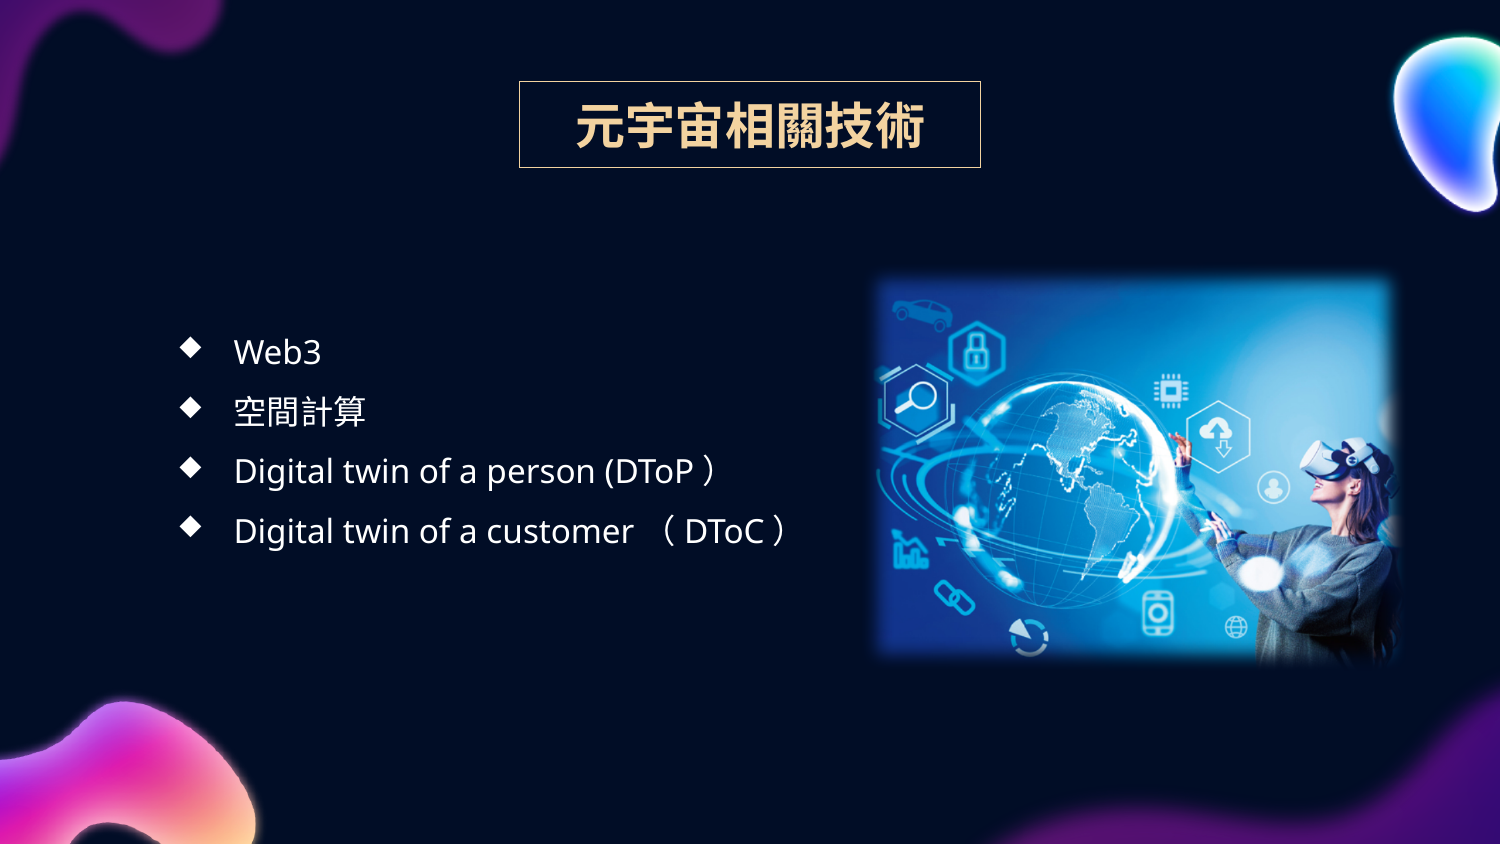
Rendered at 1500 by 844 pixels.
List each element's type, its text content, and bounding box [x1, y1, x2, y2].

picture [1331, 0, 1500, 261]
picture [859, 261, 1500, 844]
text_box Web3 空間計算 Digital twin of a person (DToP） Digital twin of a customer（DToC） [162, 303, 854, 558]
picture [0, 0, 269, 221]
picture [0, 641, 306, 844]
text_box 元宇宙相關技術 [519, 81, 981, 168]
